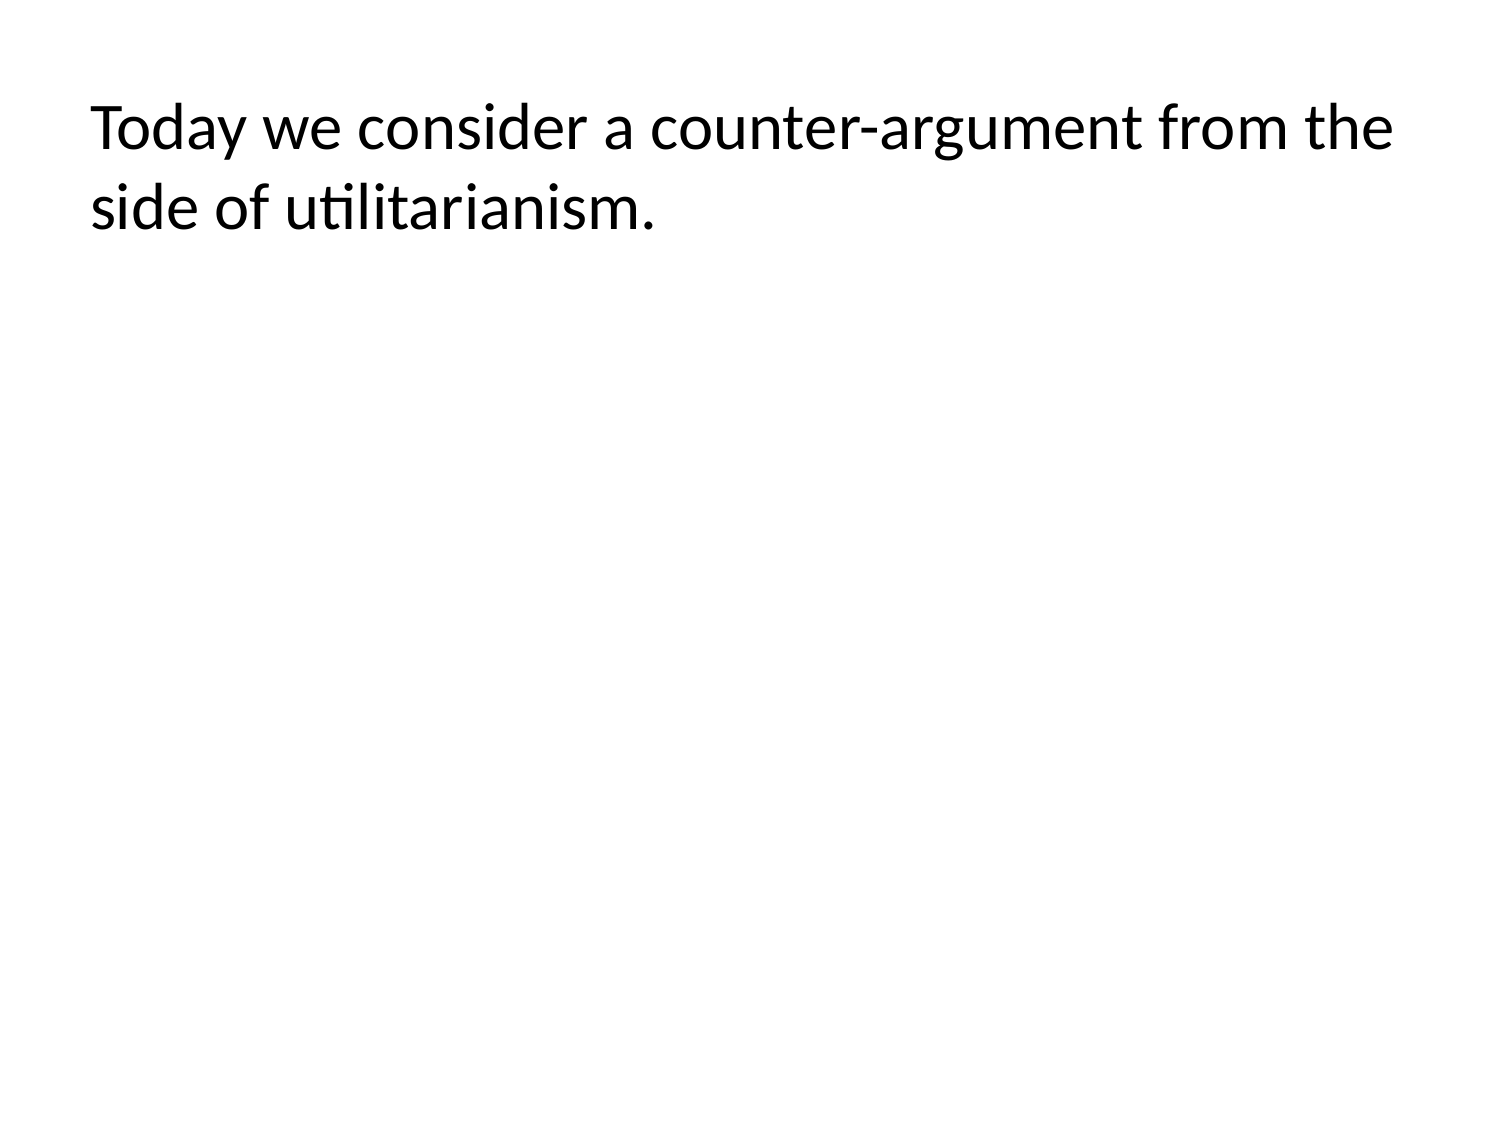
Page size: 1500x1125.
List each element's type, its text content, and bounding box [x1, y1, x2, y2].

list Today we consider a counter-argument from the side of utilitarianism. This argument aims to show that we do hold ourselves to the utilitarian standard whenever we pay careful attention to the consequences of our actions. When we fail to live up to the utilitarian standard, it is only because we lose sight of these consequences (by choice or habit). [75, 75, 1425, 1038]
